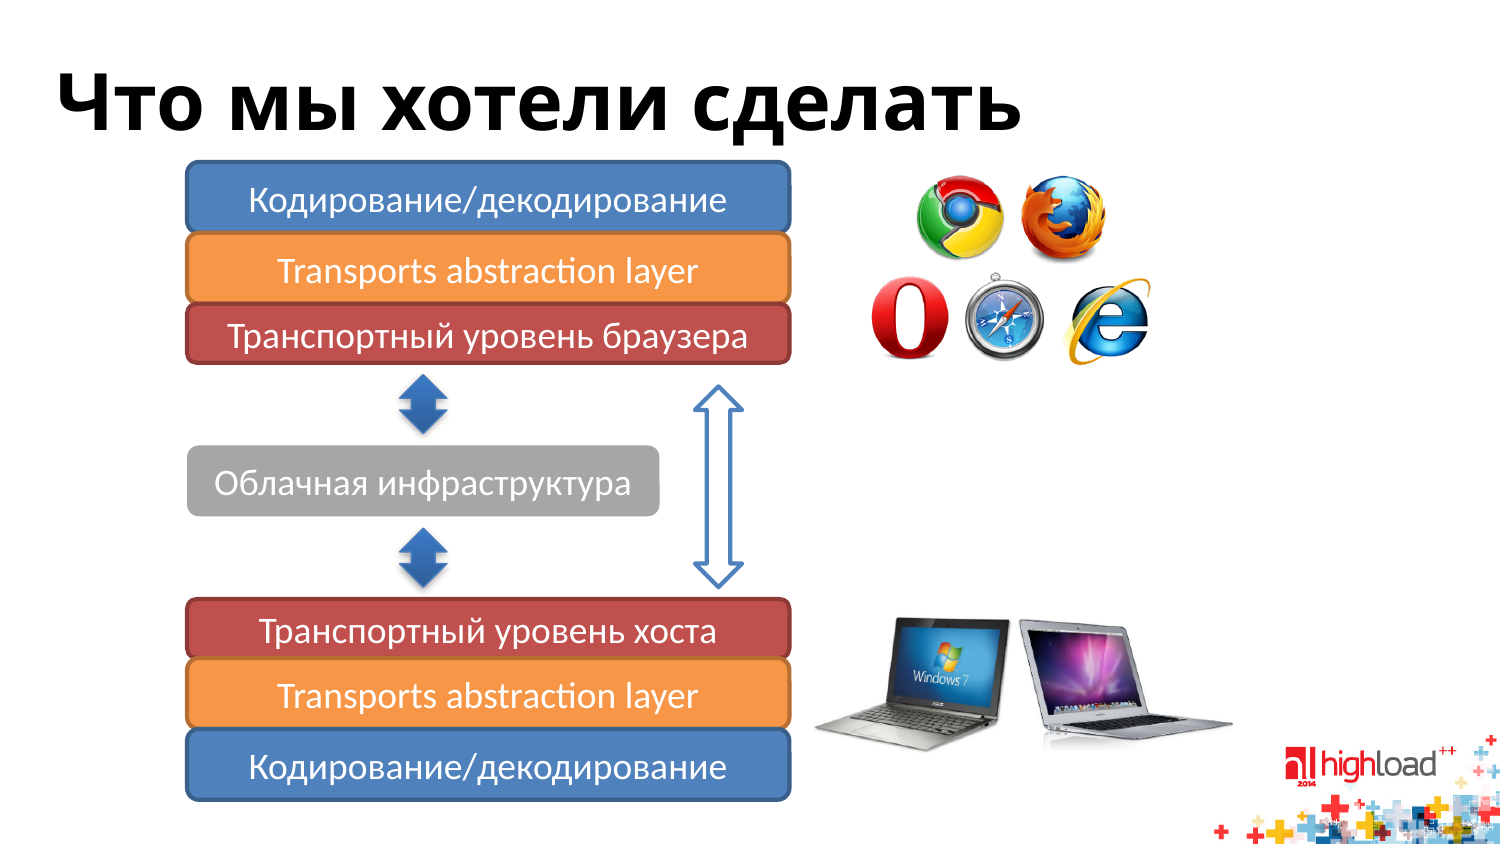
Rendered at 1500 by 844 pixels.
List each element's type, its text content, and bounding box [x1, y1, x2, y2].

text_box [398, 374, 448, 435]
text_box Облачная инфраструктура [184, 443, 662, 519]
text_box Transports abstraction layer [184, 655, 792, 729]
text_box Кодирование/декодирование [184, 726, 792, 802]
text_box Транспортный уровень хоста [184, 596, 792, 658]
text_box [692, 384, 745, 590]
text_box Кодирование/декодирование [184, 159, 792, 233]
text_box Транспортный уровень браузера [184, 301, 792, 365]
text_box [398, 527, 448, 588]
picture [0, 0, 1500, 844]
text_box Transports abstraction layer [184, 230, 792, 303]
title Что мы хотели сделать [41, 41, 1459, 156]
